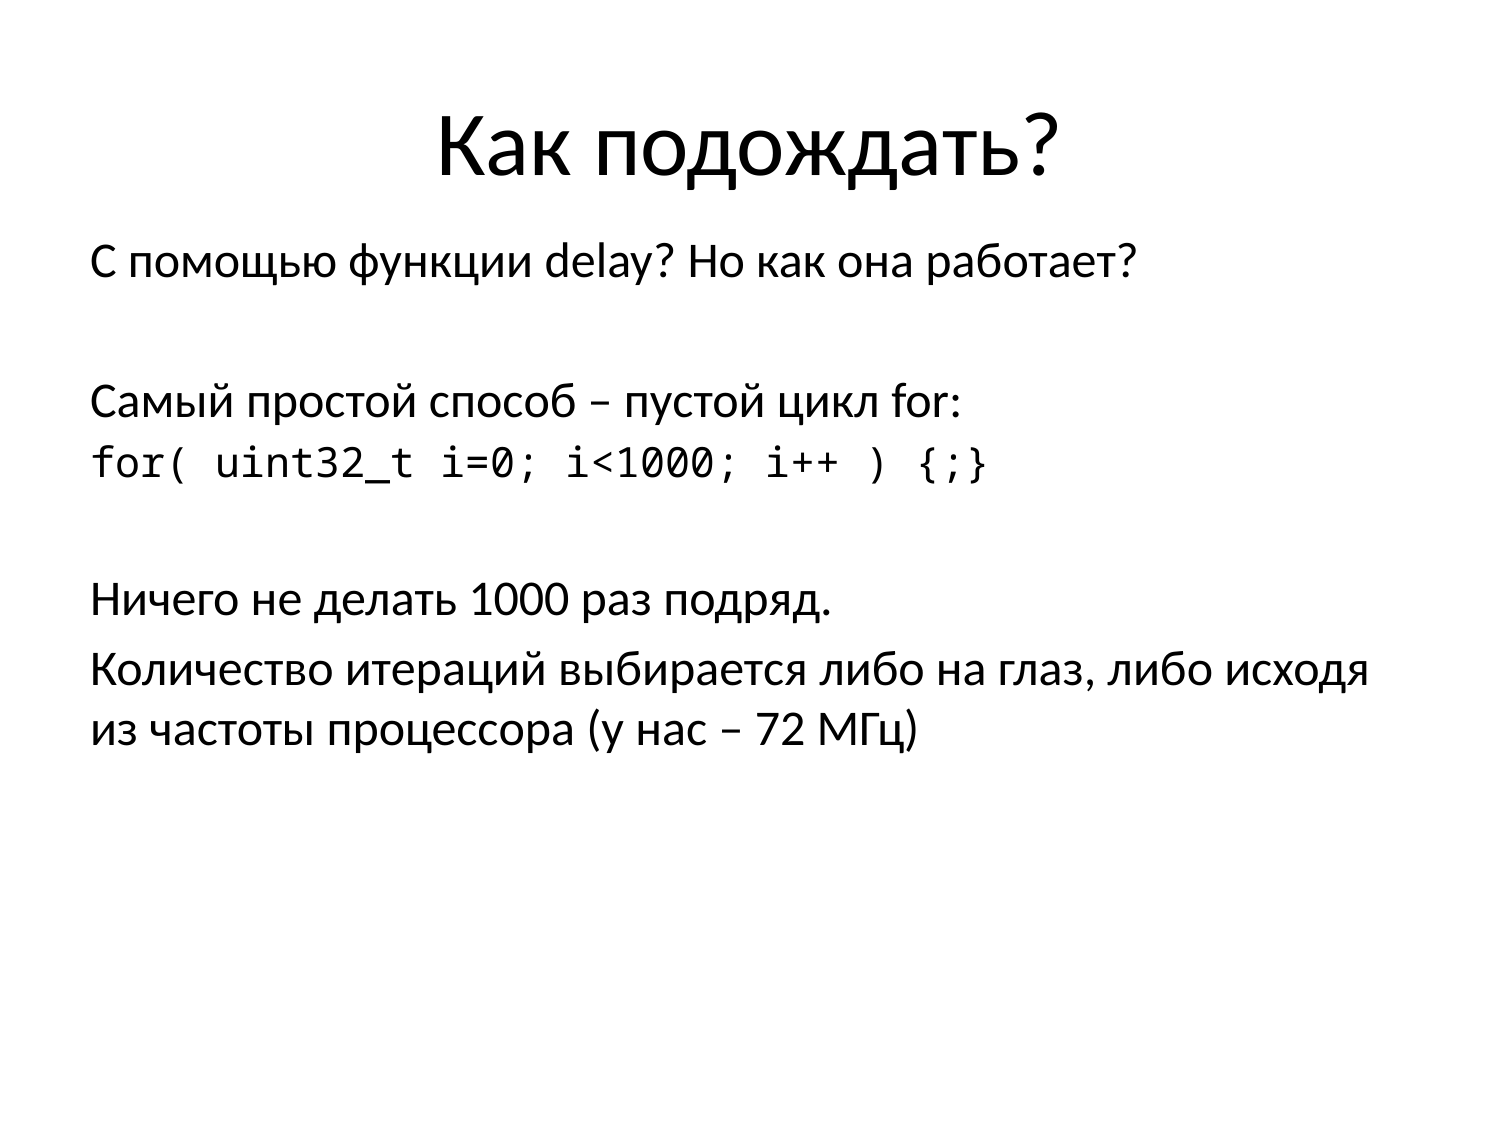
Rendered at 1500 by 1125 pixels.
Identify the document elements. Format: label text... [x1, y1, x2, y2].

list С помощью функции delay? Но как она работает? Самый простой способ – пустой цикл for: for( uint32_t i=0; i<1000; i++ ) {;} Ничего не делать 1000 раз подряд. Количество итераций выбирается либо на глаз, либо исходя из частоты процессора (у нас – 72 МГц) [75, 219, 1425, 1005]
title Как подождать? [75, 45, 1425, 219]
